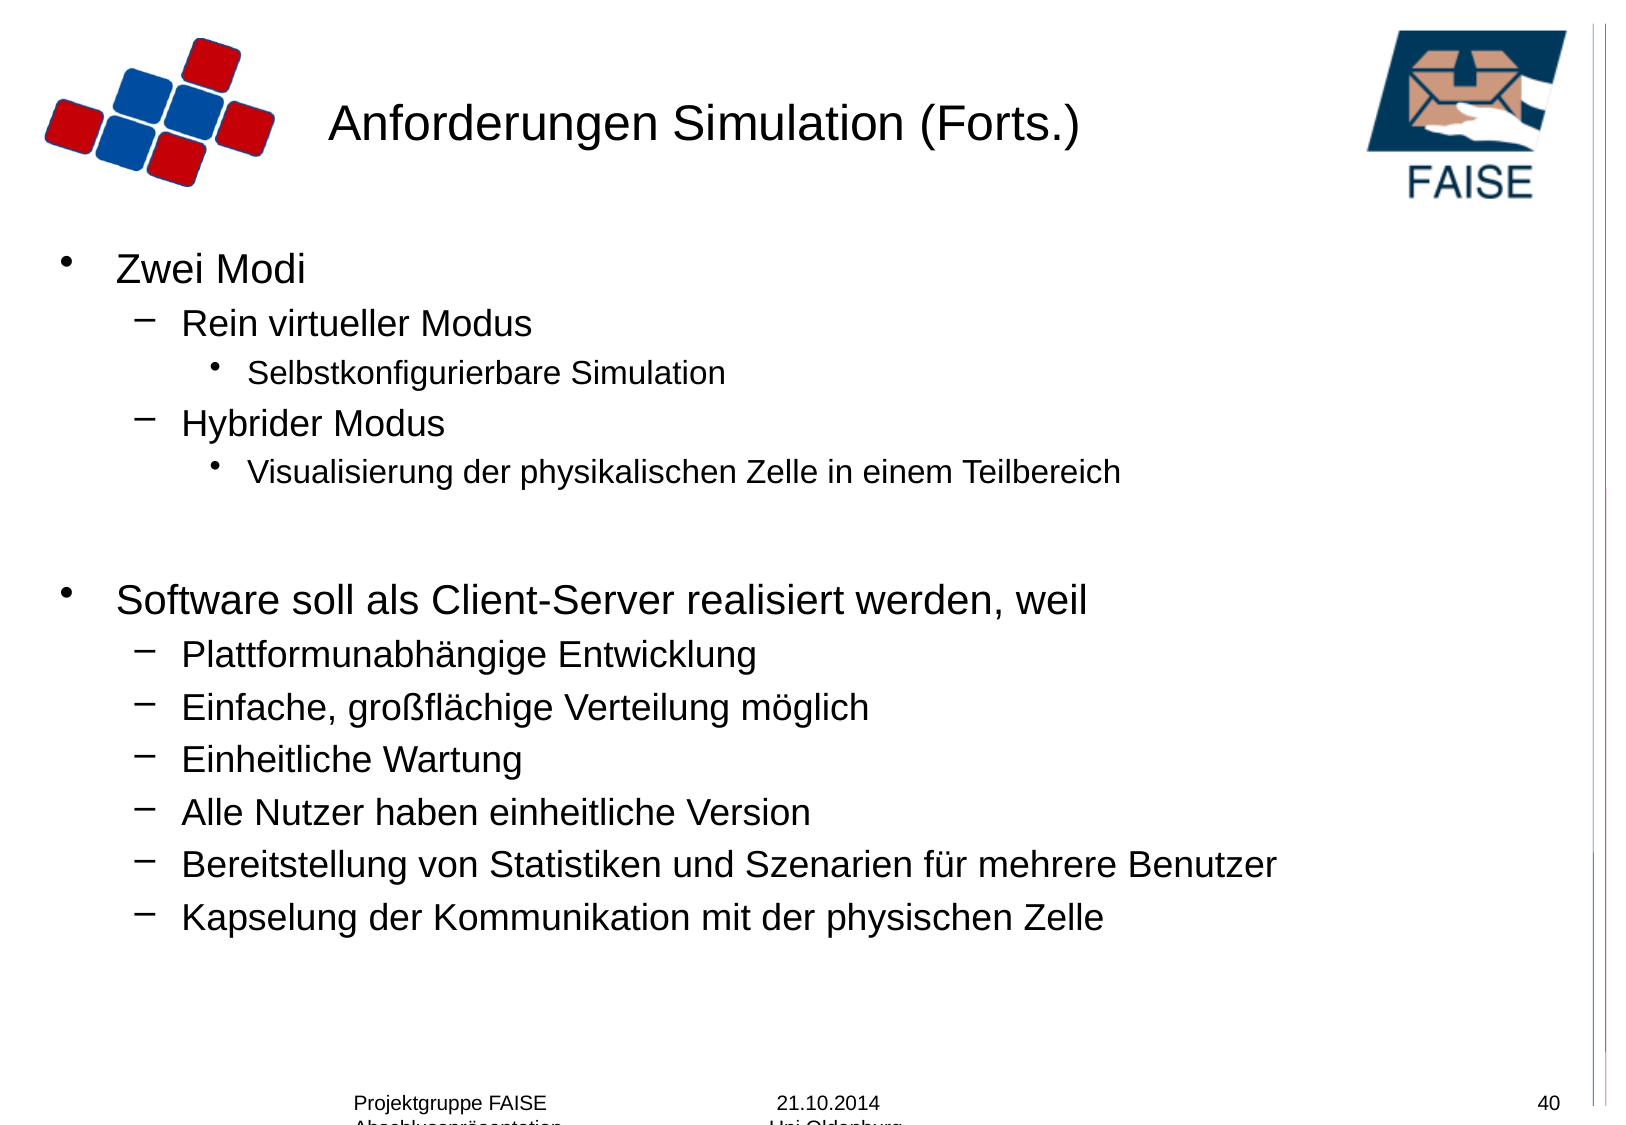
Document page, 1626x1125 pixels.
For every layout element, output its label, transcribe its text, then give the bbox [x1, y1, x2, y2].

picture [44, 38, 288, 187]
picture [1364, 23, 1575, 210]
footer Projektgruppe FAISE 21.10.2014 Abschlusspräsentation Uni Oldenburg [338, 1082, 1287, 1125]
title Anforderungen Simulation (Forts.) [313, 44, 1544, 197]
list Zwei Modi Rein virtueller Modus Selbstkonfigurierbare Simulation Hybrider Modus Visualisierung der physikalischen Zelle in einem Teilbereich Software soll als Client-Server realisiert werden, weil Plattformunabhängige Entwicklung Einfache, großflächige Verteilung möglich Einheitliche Wartung Alle Nutzer haben einheitliche Version Bereitstellung von Statistiken und Szenarien für mehrere Benutzer Kapselung der Kommunikation mit der physischen Zelle [44, 234, 1551, 1055]
slide_number 40 [1287, 1082, 1576, 1119]
